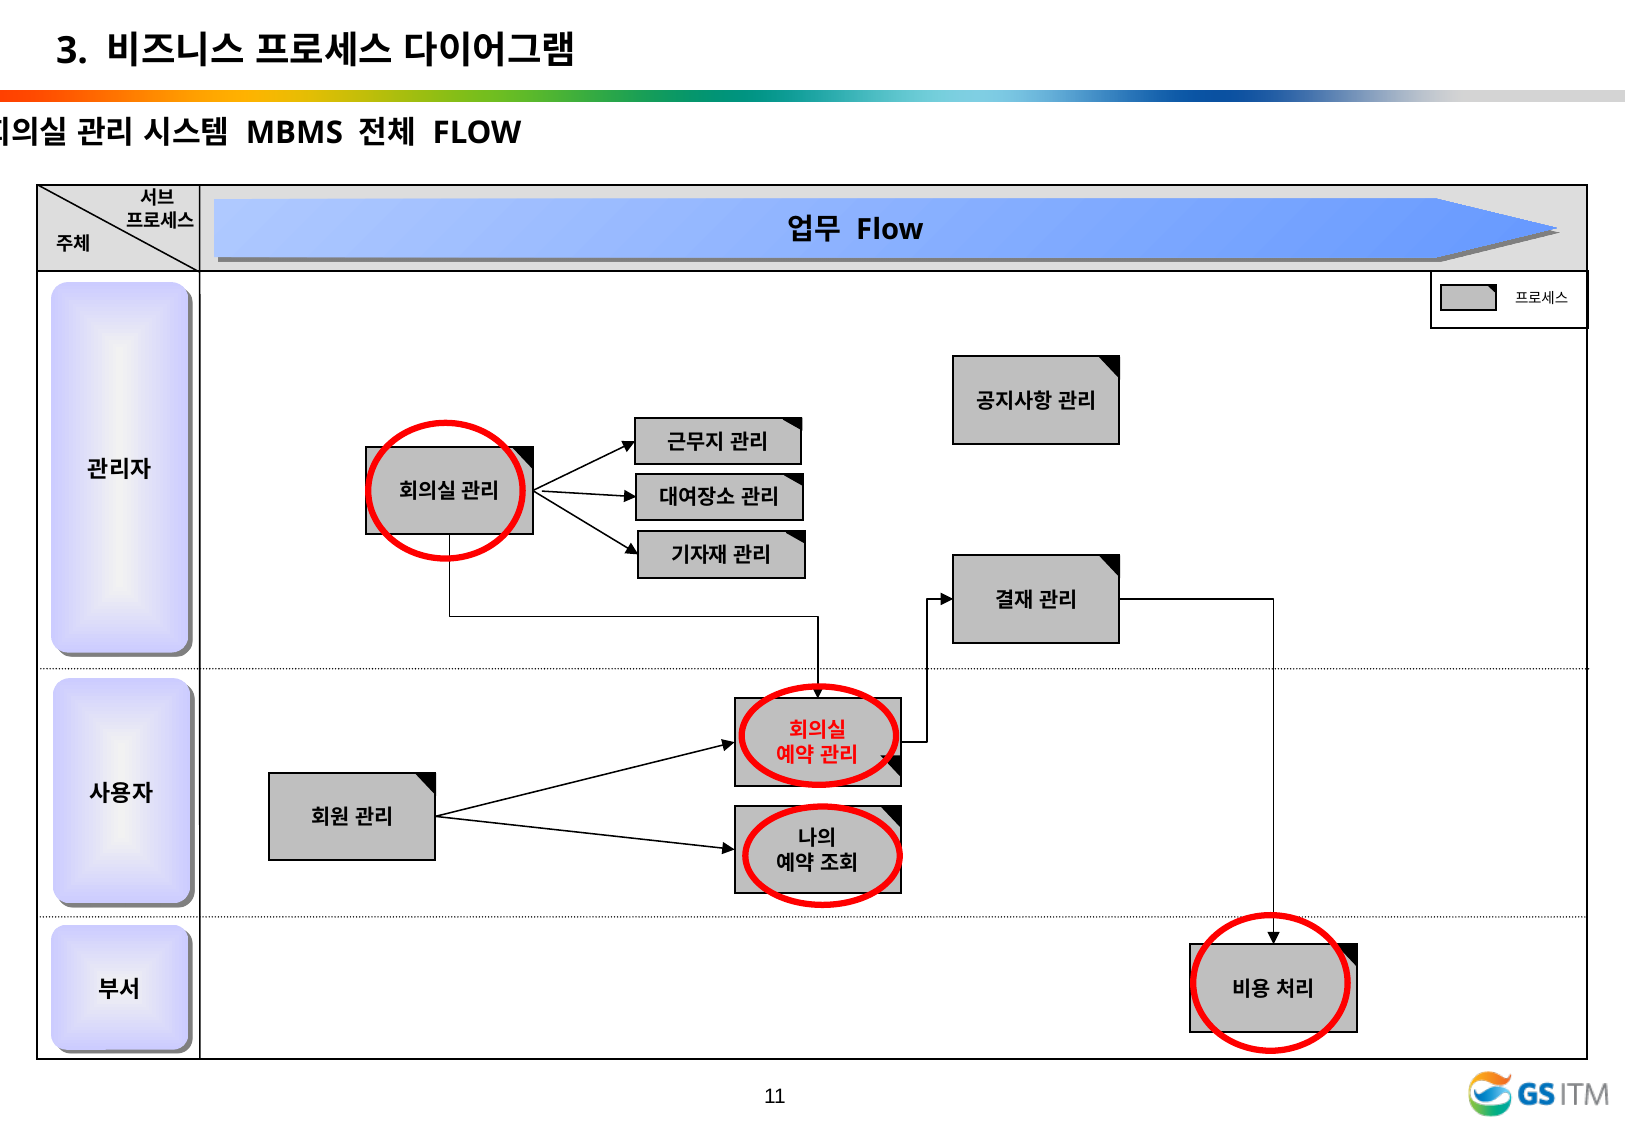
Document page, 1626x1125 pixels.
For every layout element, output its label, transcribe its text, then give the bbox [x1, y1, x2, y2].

picture [1467, 1070, 1610, 1118]
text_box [734, 805, 902, 894]
text_box 부서 [50, 924, 189, 1050]
text_box 관리자 [50, 281, 189, 653]
text_box [200, 184, 1588, 271]
text_box [1226, 1041, 1315, 1053]
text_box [366, 446, 527, 535]
text_box [768, 684, 870, 696]
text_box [551, 432, 716, 801]
text_box [394, 544, 497, 561]
text_box [37, 184, 199, 271]
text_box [900, 598, 954, 743]
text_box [719, 530, 805, 578]
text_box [1190, 943, 1357, 1032]
text_box 프로세스 [1502, 289, 1580, 307]
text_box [435, 816, 729, 850]
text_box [268, 772, 436, 861]
text_box 업무 Flow [214, 198, 1557, 258]
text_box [532, 490, 546, 555]
text_box [385, 420, 506, 445]
text_box 서브 프로세스 [110, 178, 211, 239]
text_box [1430, 271, 1588, 328]
text_box 주체 [40, 223, 106, 262]
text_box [719, 473, 804, 521]
text_box 회의실 관리 시스템 MBMS 전체 FLOW [0, 104, 632, 157]
text_box 사용자 [52, 678, 191, 904]
text_box [785, 901, 860, 907]
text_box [532, 440, 546, 489]
text_box 3. 비즈니스 프로세스 다이어그램 [41, 18, 592, 79]
text_box [37, 271, 199, 1060]
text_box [1119, 598, 1274, 945]
picture [0, 90, 1625, 102]
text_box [435, 741, 735, 814]
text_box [734, 698, 902, 787]
text_box [1279, 913, 1335, 942]
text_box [952, 554, 1120, 643]
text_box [1440, 285, 1496, 311]
table_cell [718, 424, 804, 473]
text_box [952, 356, 1120, 445]
text_box [200, 271, 1588, 1060]
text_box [634, 417, 802, 465]
